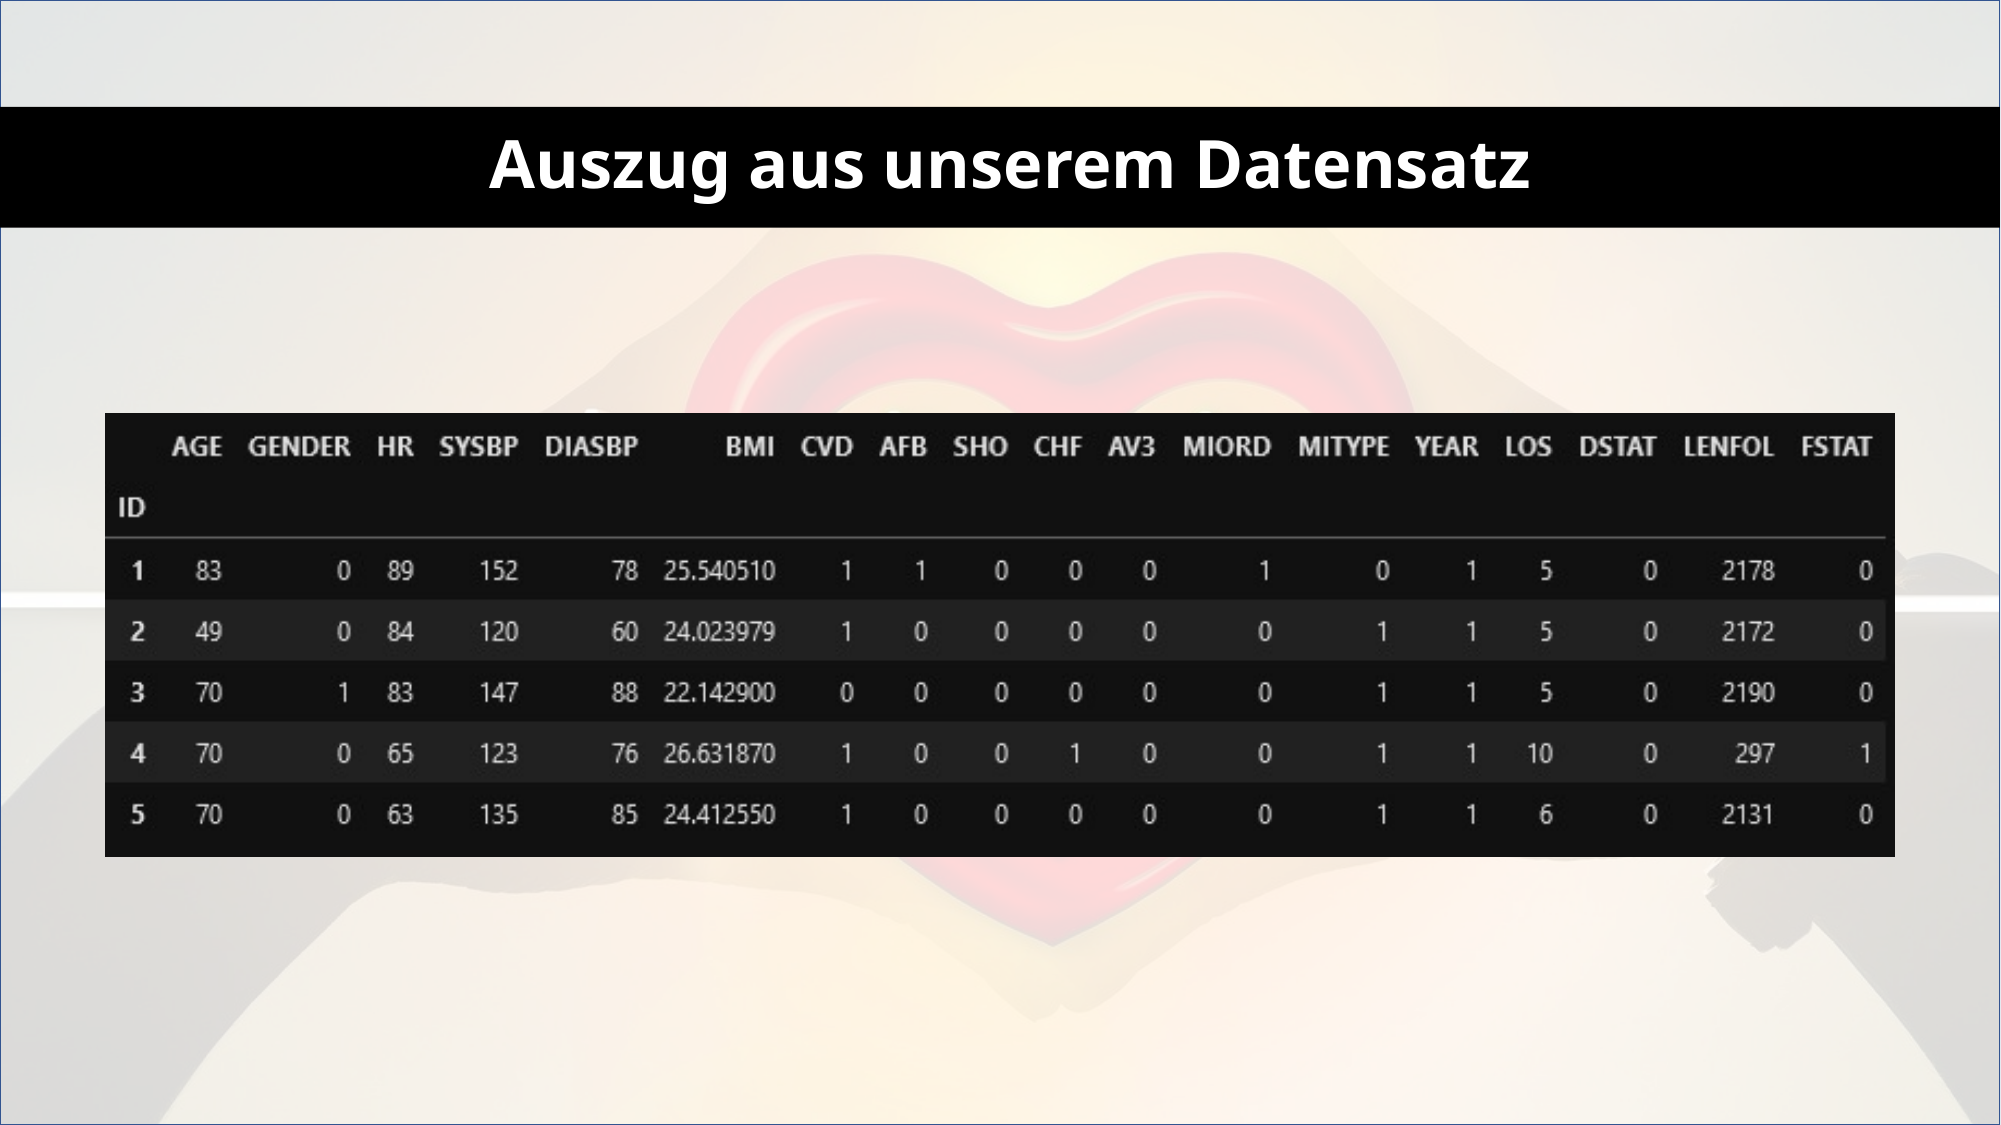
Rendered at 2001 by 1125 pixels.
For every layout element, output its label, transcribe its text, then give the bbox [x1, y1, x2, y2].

text_box [0, 106, 2000, 229]
picture [105, 413, 1895, 857]
title Auszug aus unserem Datensatz [91, 105, 1931, 228]
